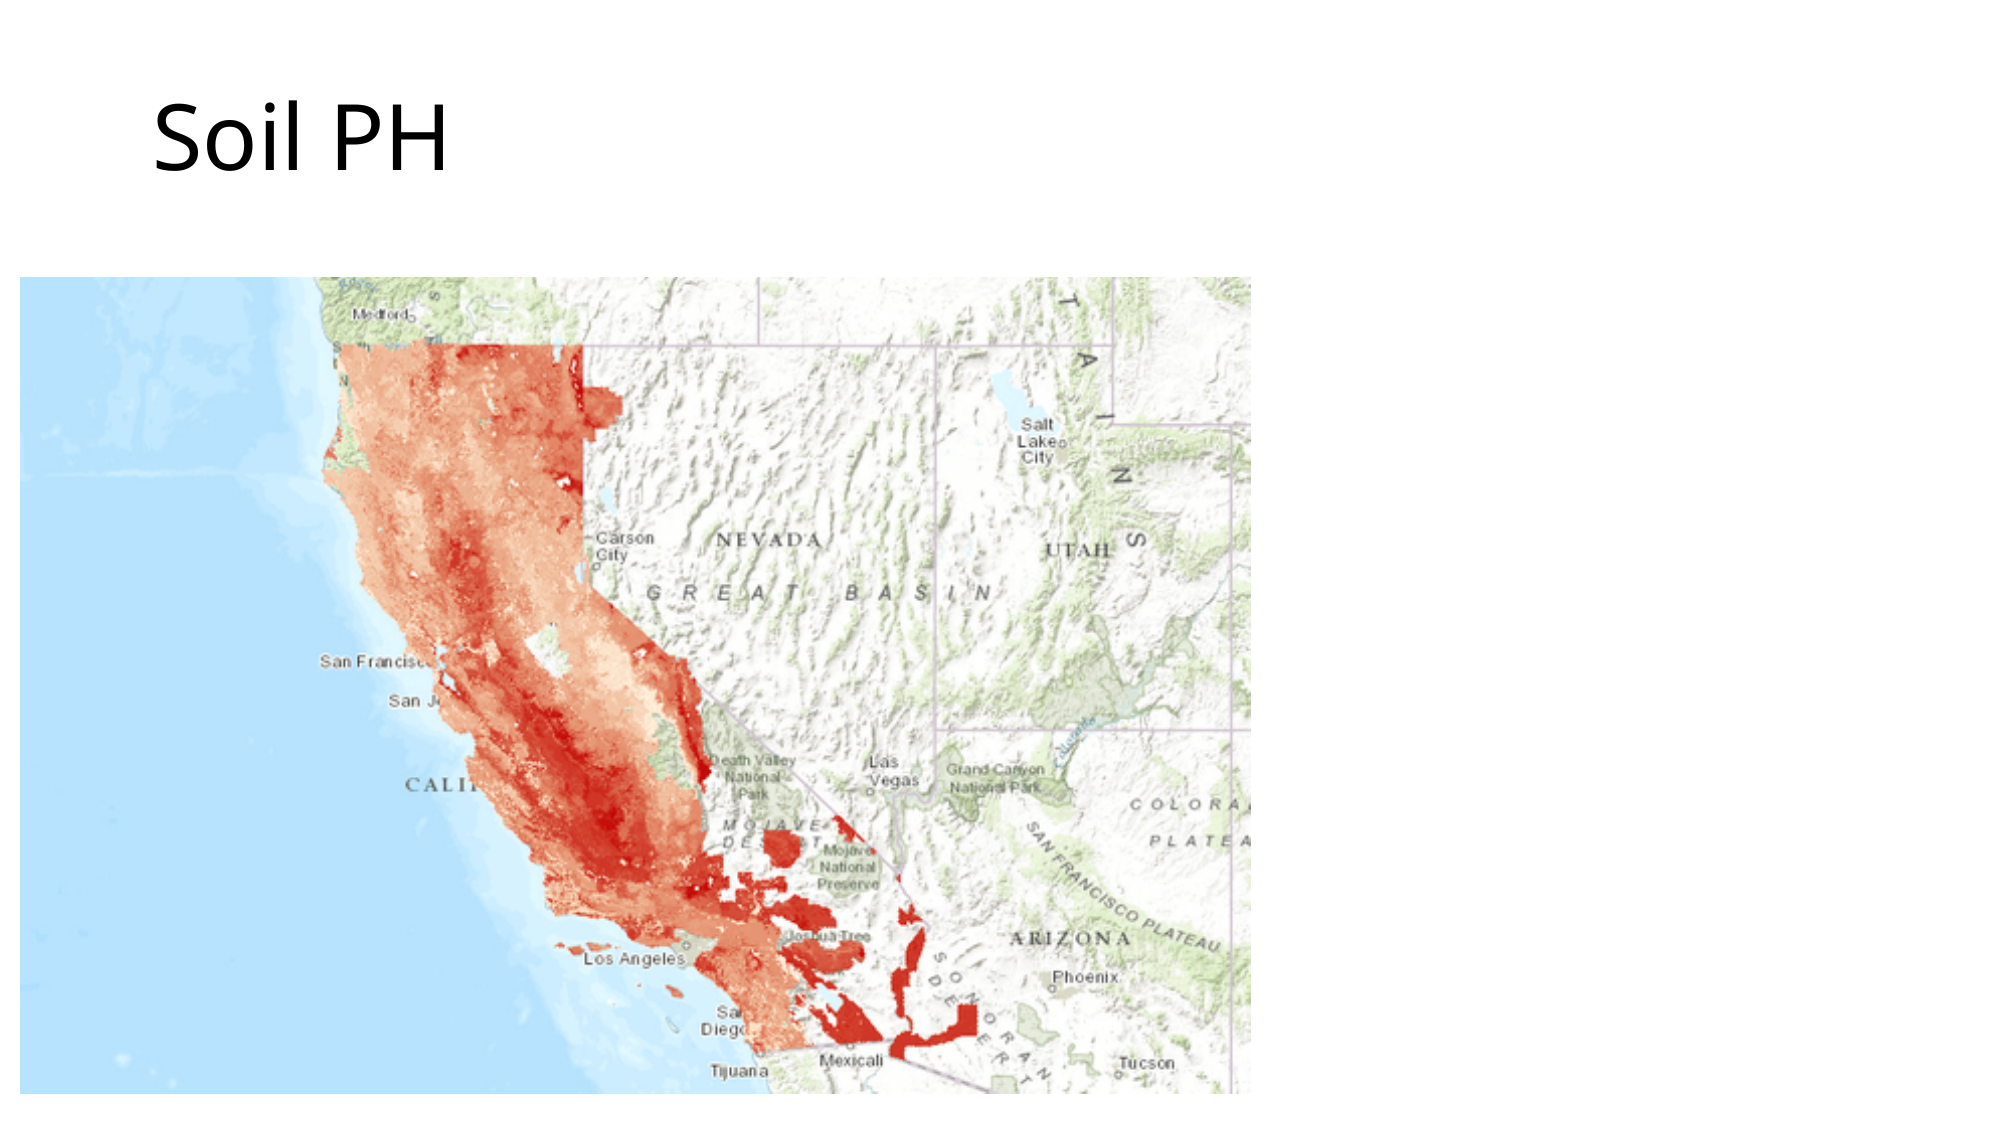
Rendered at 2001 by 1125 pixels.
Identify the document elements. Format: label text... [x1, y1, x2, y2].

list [20, 277, 1251, 1094]
title Soil PH [137, 31, 1863, 249]
